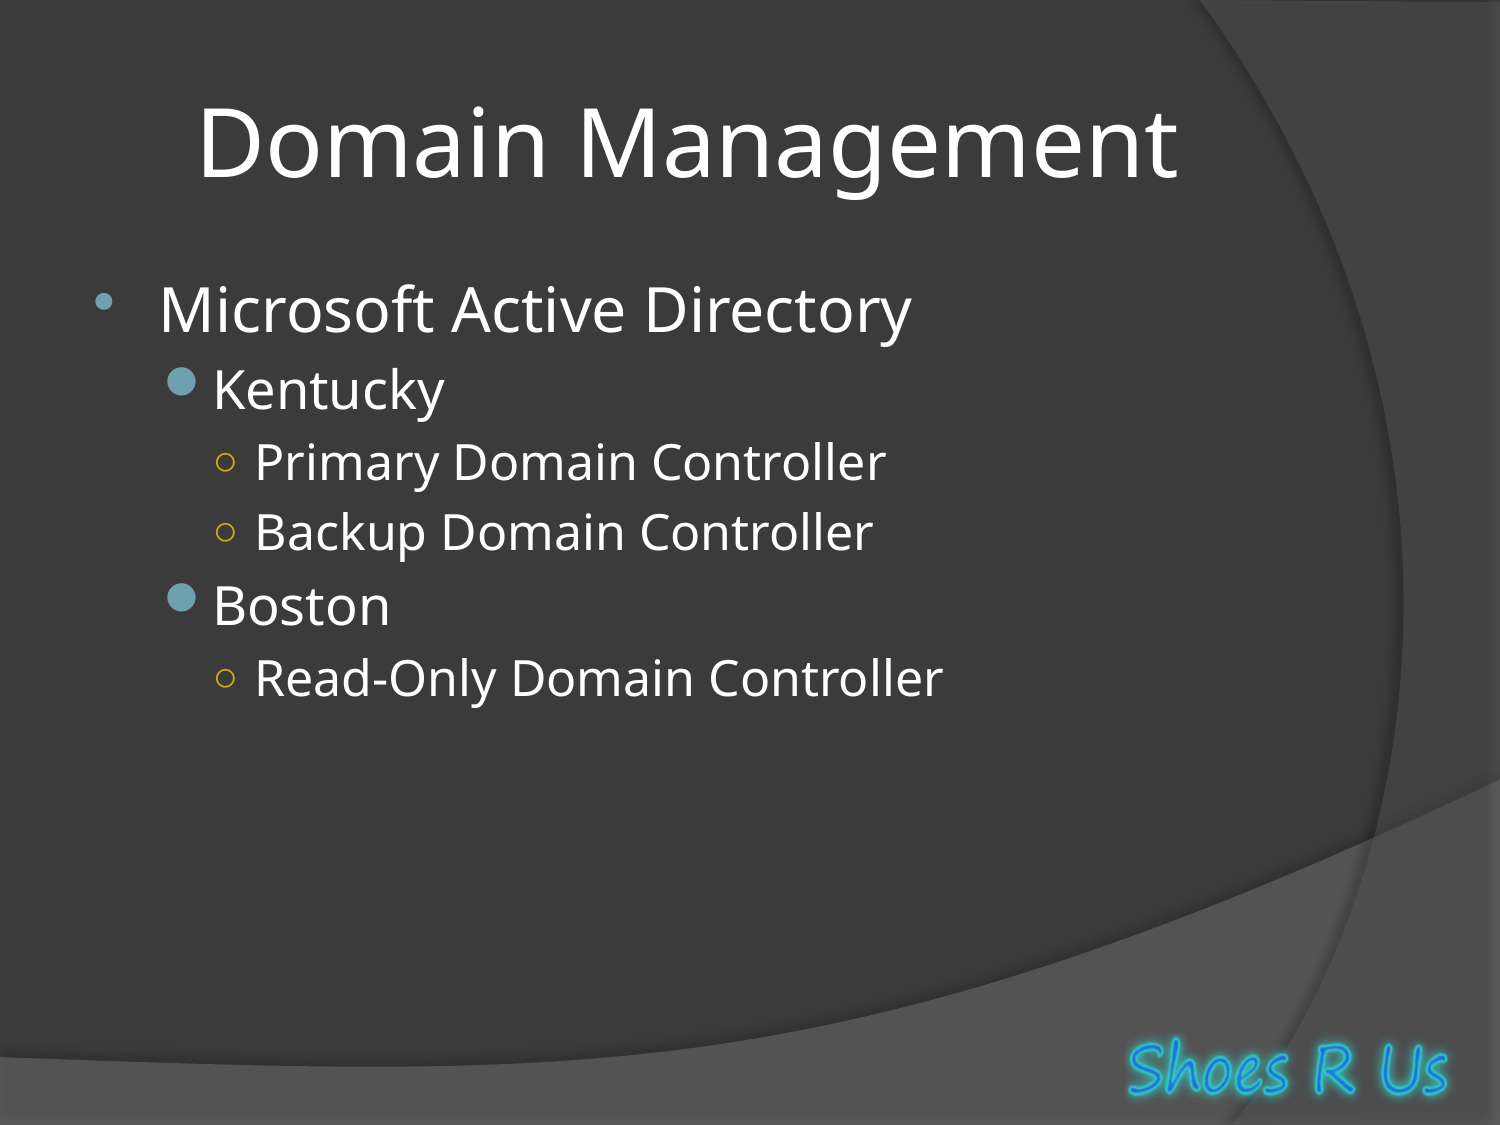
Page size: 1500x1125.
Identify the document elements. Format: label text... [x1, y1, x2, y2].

list Microsoft Active Directory Kentucky Primary Domain Controller Backup Domain Controller Boston Read-Only Domain Controller [75, 262, 1300, 1005]
picture [1124, 1031, 1463, 1120]
title Domain Management [75, 45, 1300, 233]
